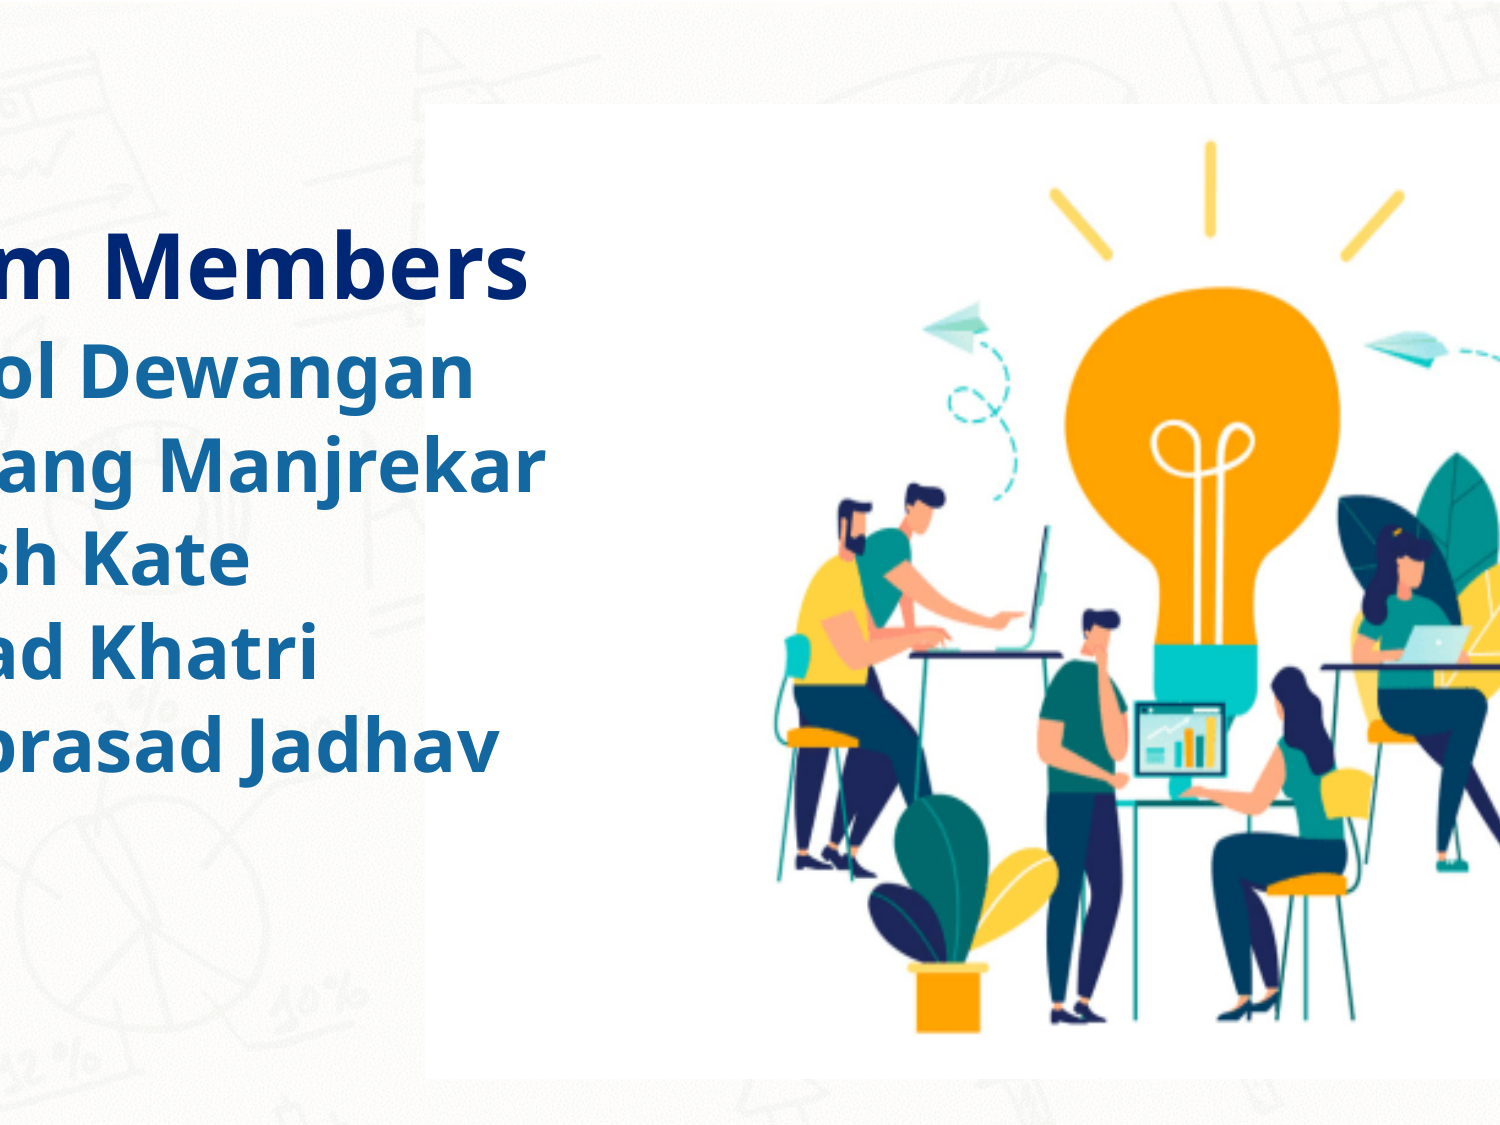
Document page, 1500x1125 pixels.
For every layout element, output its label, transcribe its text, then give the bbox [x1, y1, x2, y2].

picture [0, 0, 1500, 1125]
text_box Team Members [0, 200, 419, 326]
text_box Anmol Dewangan Gaurang Manjrekar Harish Kate Samad Khatri Shivprasad Jadhav [0, 326, 419, 797]
